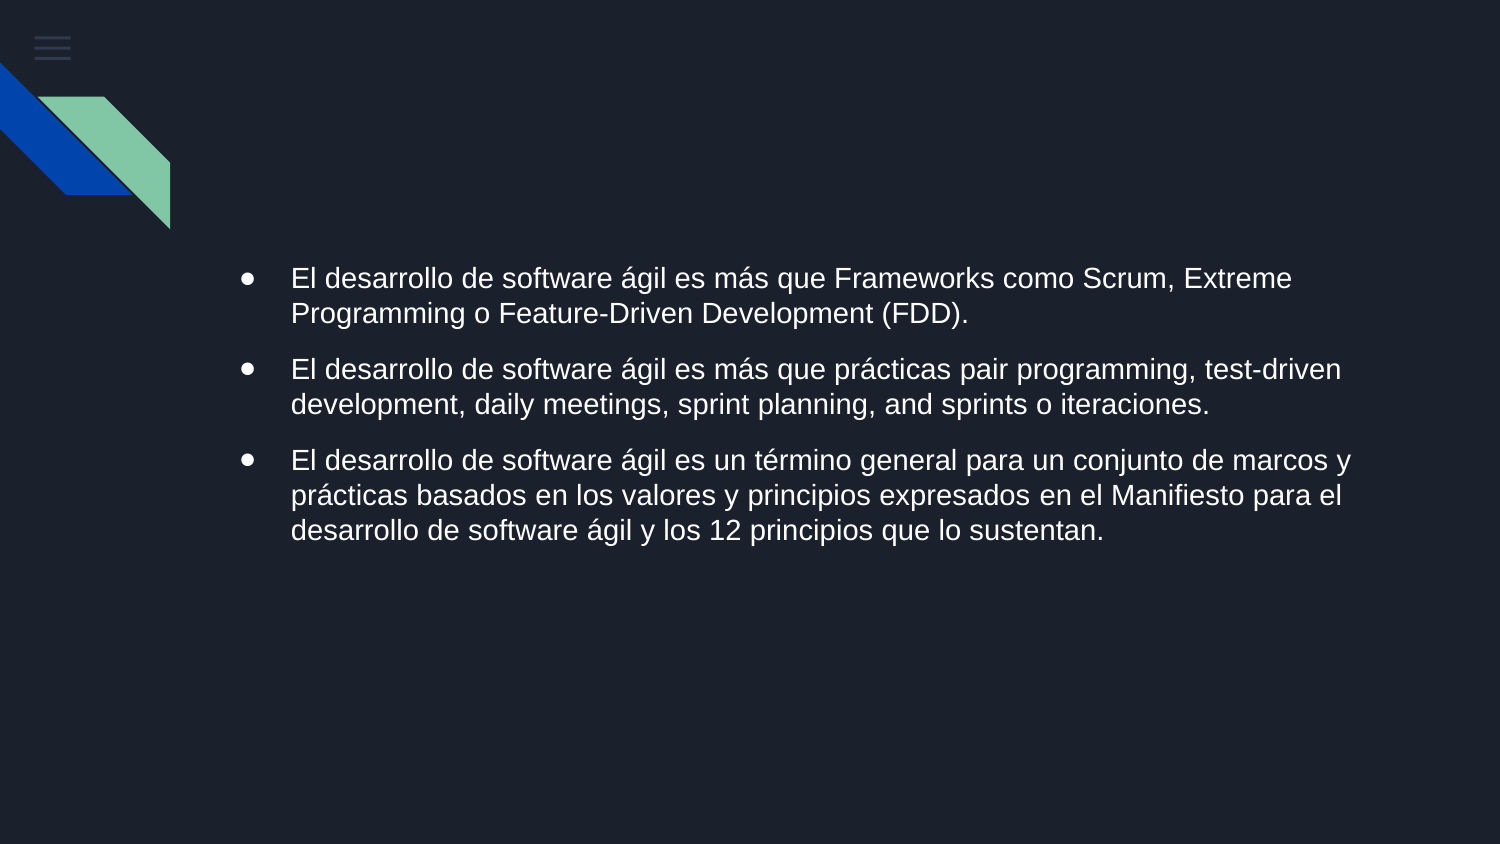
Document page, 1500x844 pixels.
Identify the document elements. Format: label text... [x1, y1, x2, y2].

text_box El desarrollo de software ágil es más que Frameworks como Scrum, Extreme Programming o Feature-Driven Development (FDD). El desarrollo de software ágil es más que prácticas pair programming, test-driven development, daily meetings, sprint planning, and sprints o iteraciones. El desarrollo de software ágil es un término general para un conjunto de marcos y prácticas basados ​​en los valores y principios expresados ​​en el Manifiesto para el desarrollo de software ágil y los 12 principios que lo sustentan. [200, 244, 1459, 561]
